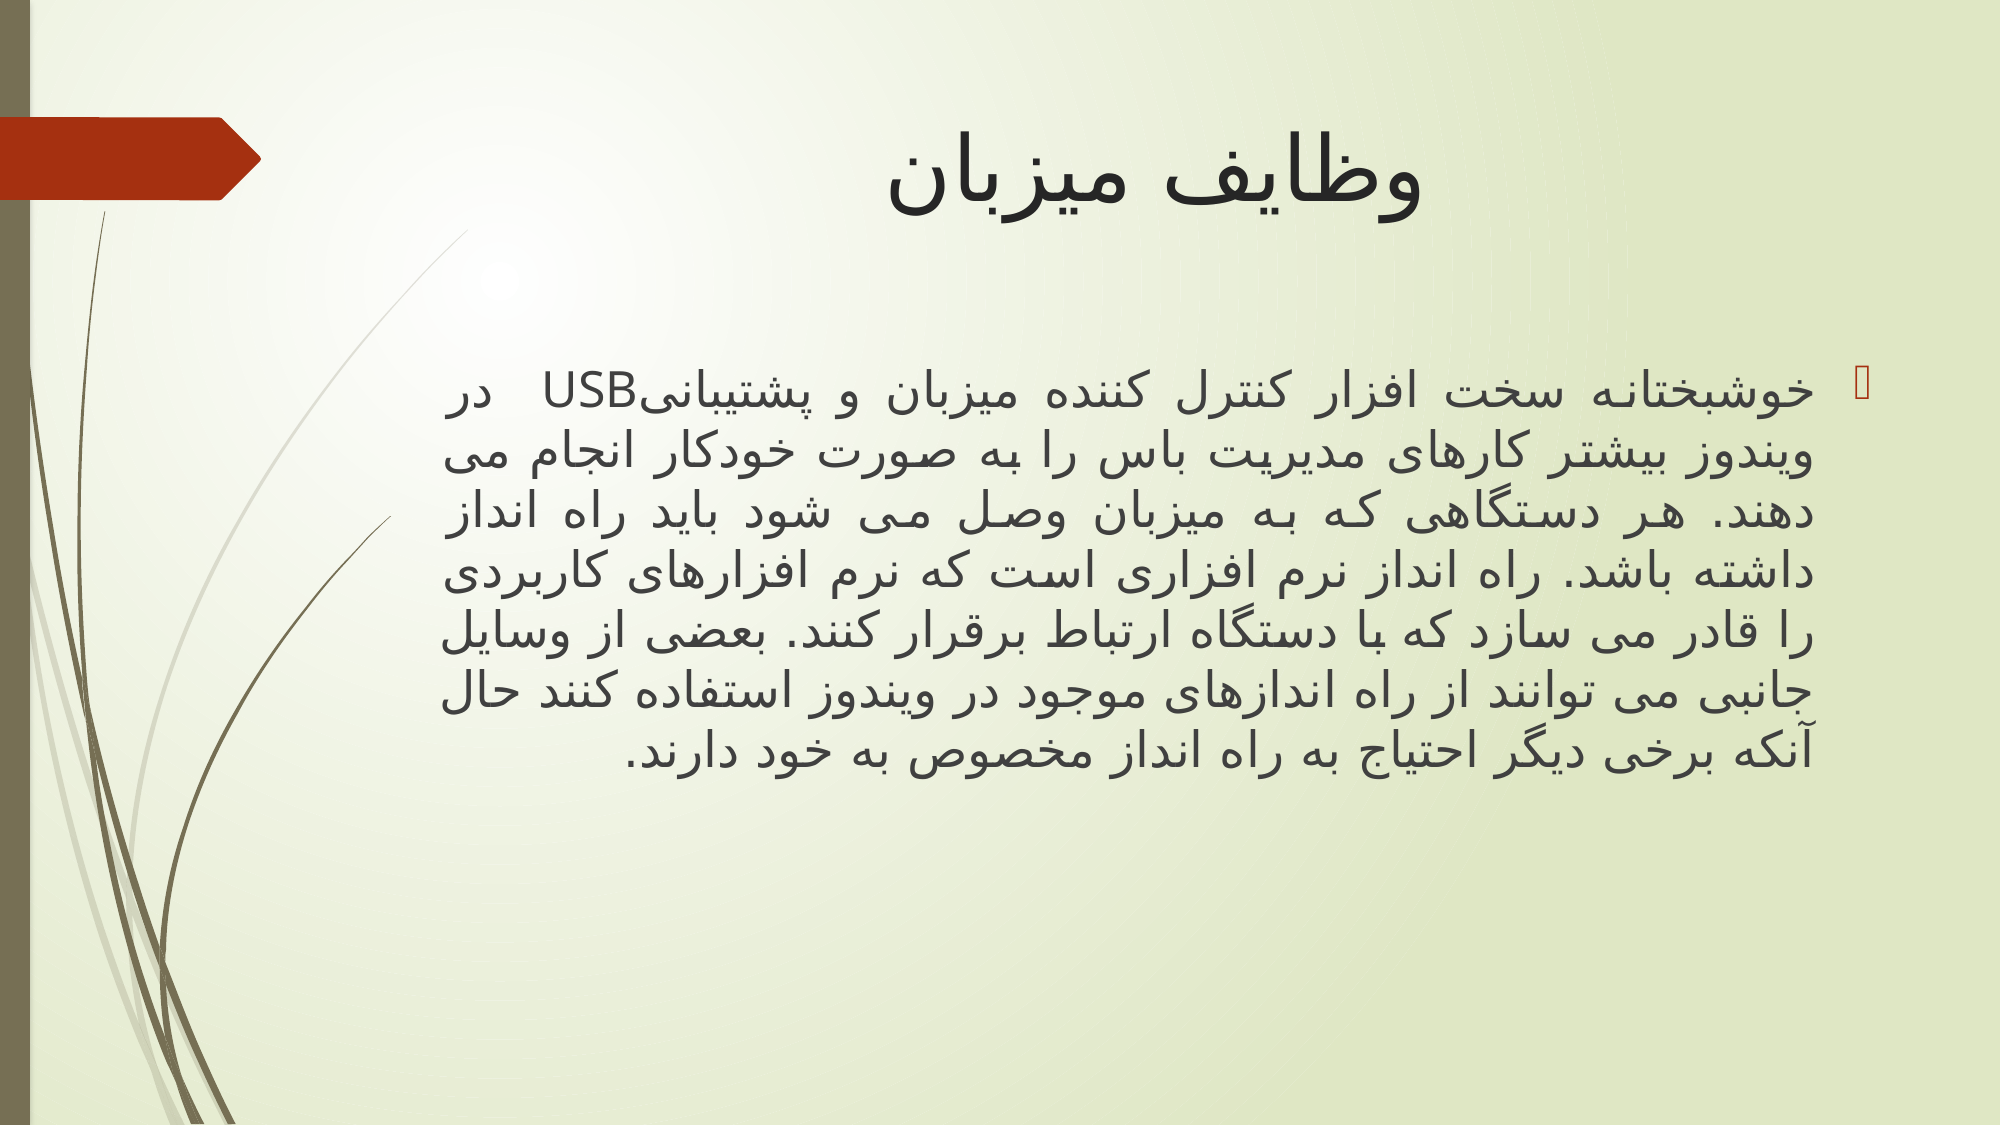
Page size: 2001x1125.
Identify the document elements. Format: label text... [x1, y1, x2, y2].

title وظایف میزبان [425, 102, 1888, 313]
list خوشبختانه سخت افزار کنترل کننده میزبان و پشتیبانیUSB در ویندوز بیشتر کارهای مدیریت باس را به صورت خودکار انجام می دهند. هر دستگاهی که به میزبان وصل می شود باید راه انداز داشته باشد. راه انداز نرم افزاری است که نرم افزارهای کاربردی را قادر می سازد که با دستگاه ارتباط برقرار کنند. بعضی از وسایل جانبی می توانند از راه اندازهای موجود در ویندوز استفاده کنند حال آنکه برخی دیگر احتیاج به راه انداز مخصوص به خود دارند. [424, 350, 1888, 970]
